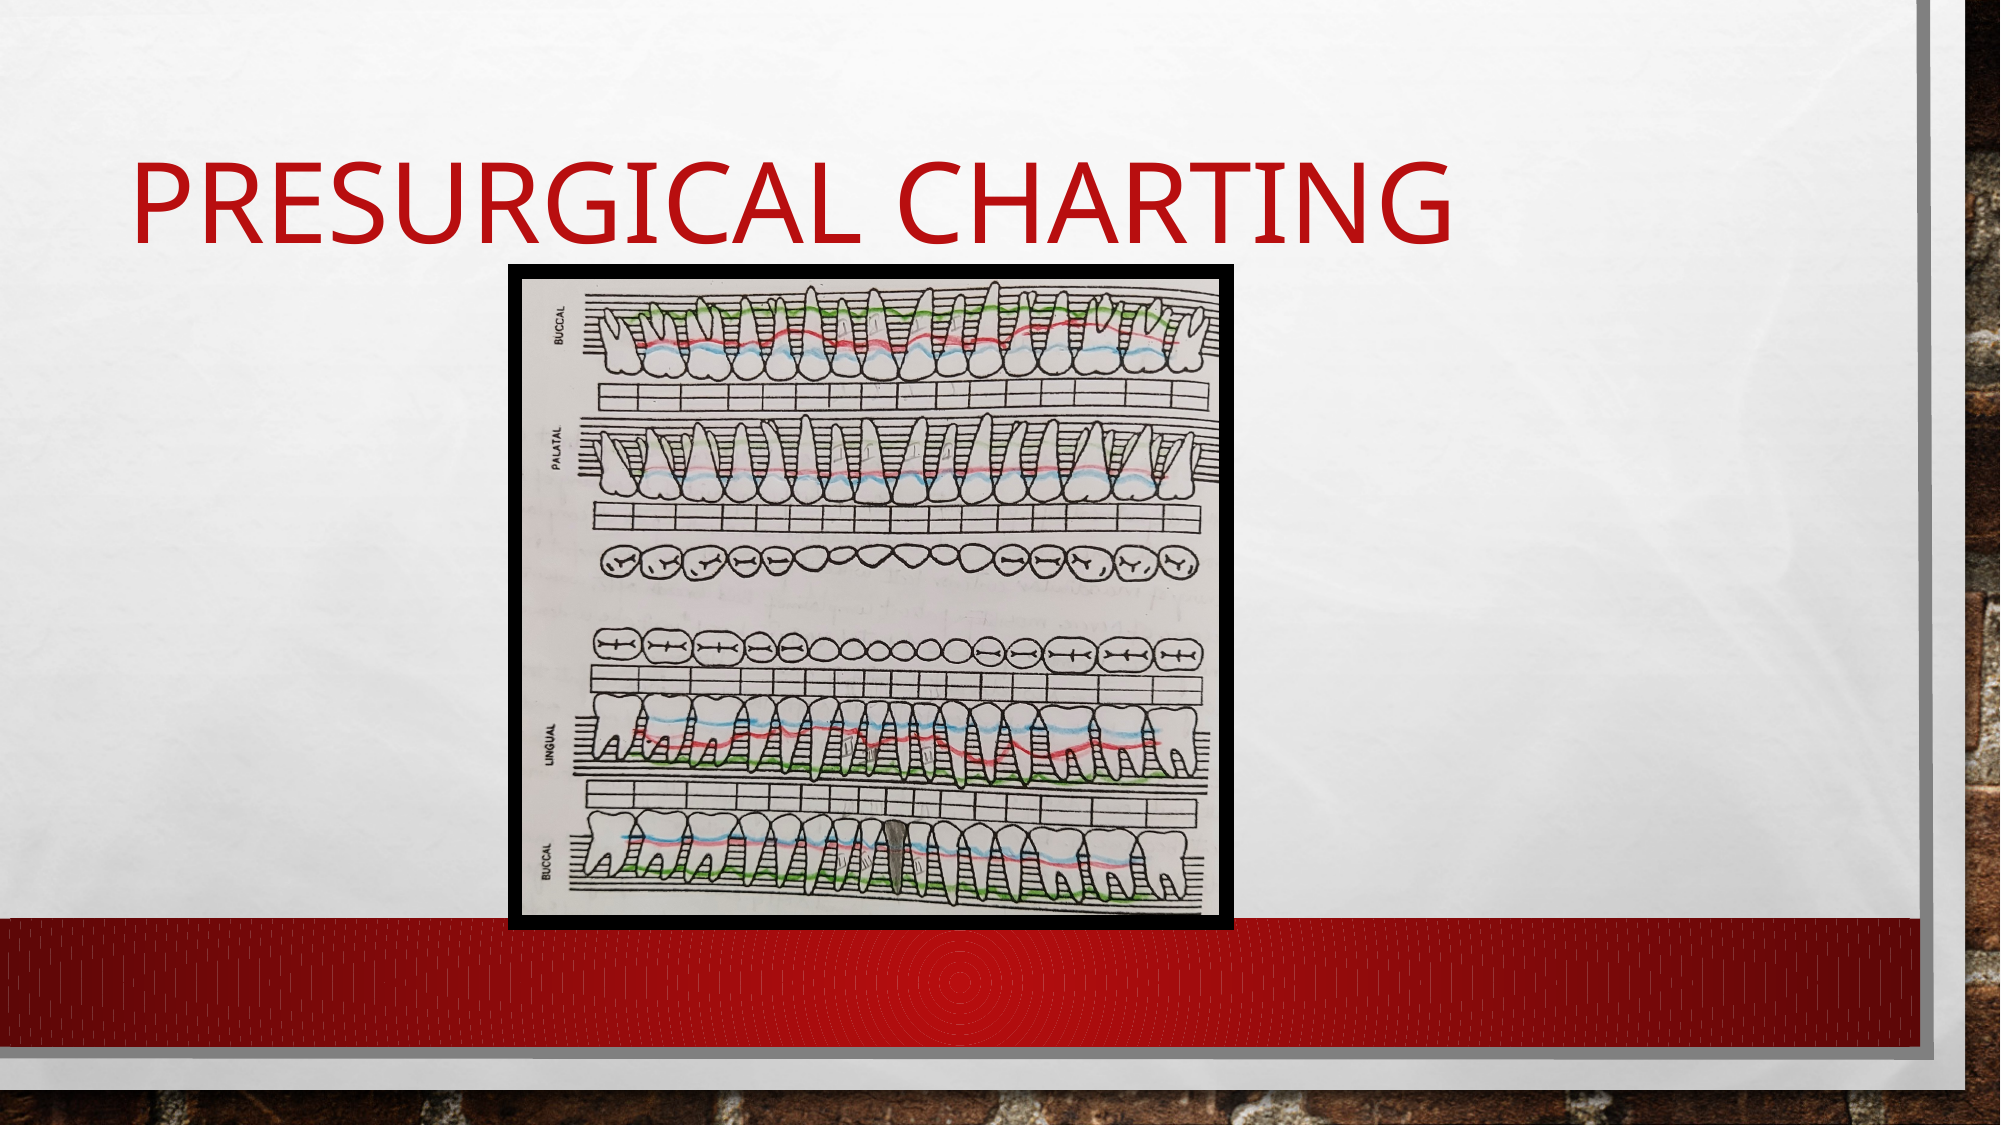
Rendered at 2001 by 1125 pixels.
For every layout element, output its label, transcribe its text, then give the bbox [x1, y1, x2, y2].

title PRESURGICAL CHARTING [112, 112, 1818, 302]
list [522, 278, 1220, 916]
picture [0, 0, 2000, 1125]
